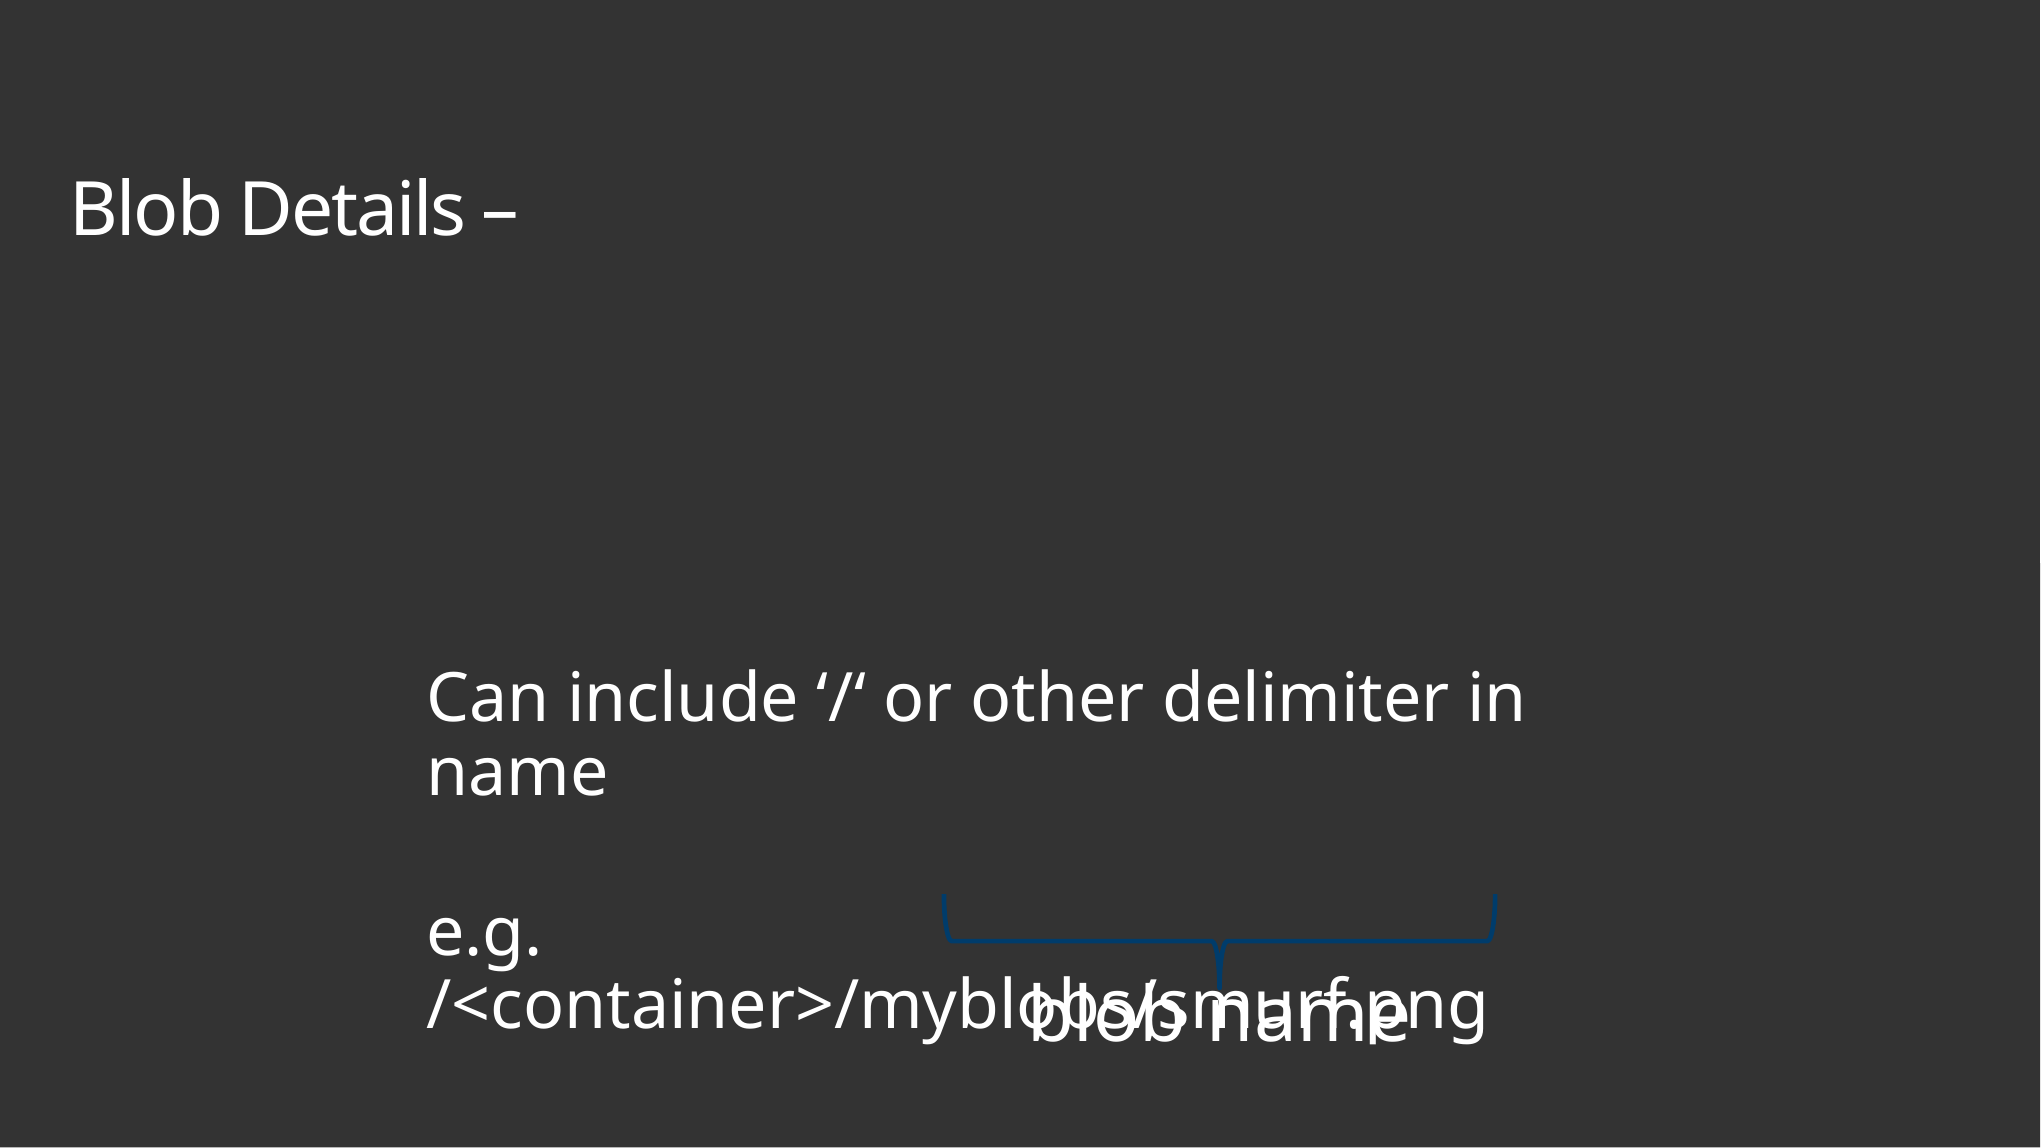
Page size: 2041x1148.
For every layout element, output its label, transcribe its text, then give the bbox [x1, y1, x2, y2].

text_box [943, 893, 1496, 1068]
list Can include ‘/‘ or other delimiter in name e.g. /<container>/myblobs/smurf.png [402, 648, 1638, 1008]
title Blob Details – Blob always accessed by name [45, 155, 1716, 310]
